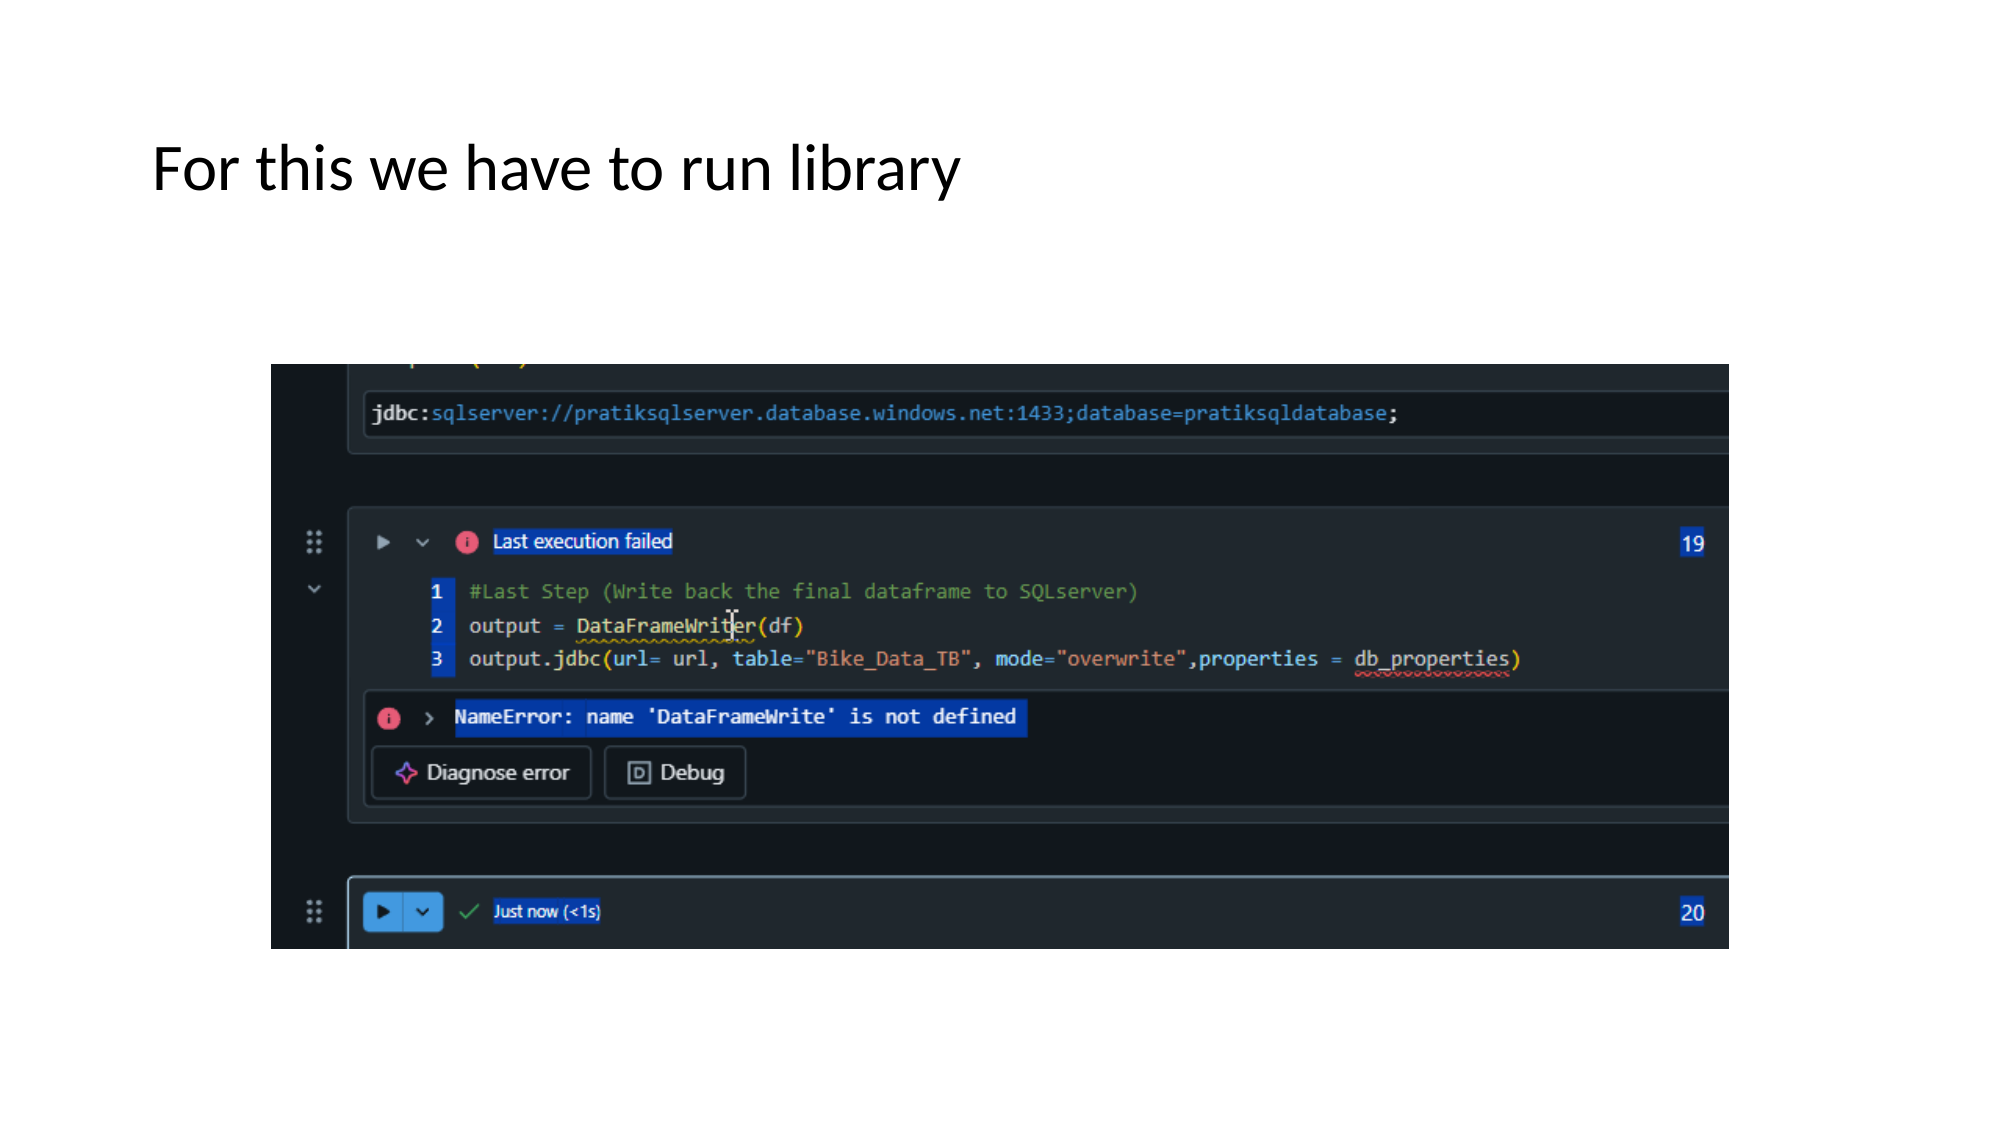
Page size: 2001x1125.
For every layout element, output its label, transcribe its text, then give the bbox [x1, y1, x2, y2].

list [271, 364, 1729, 949]
title For this we have to run library [137, 59, 1863, 278]
